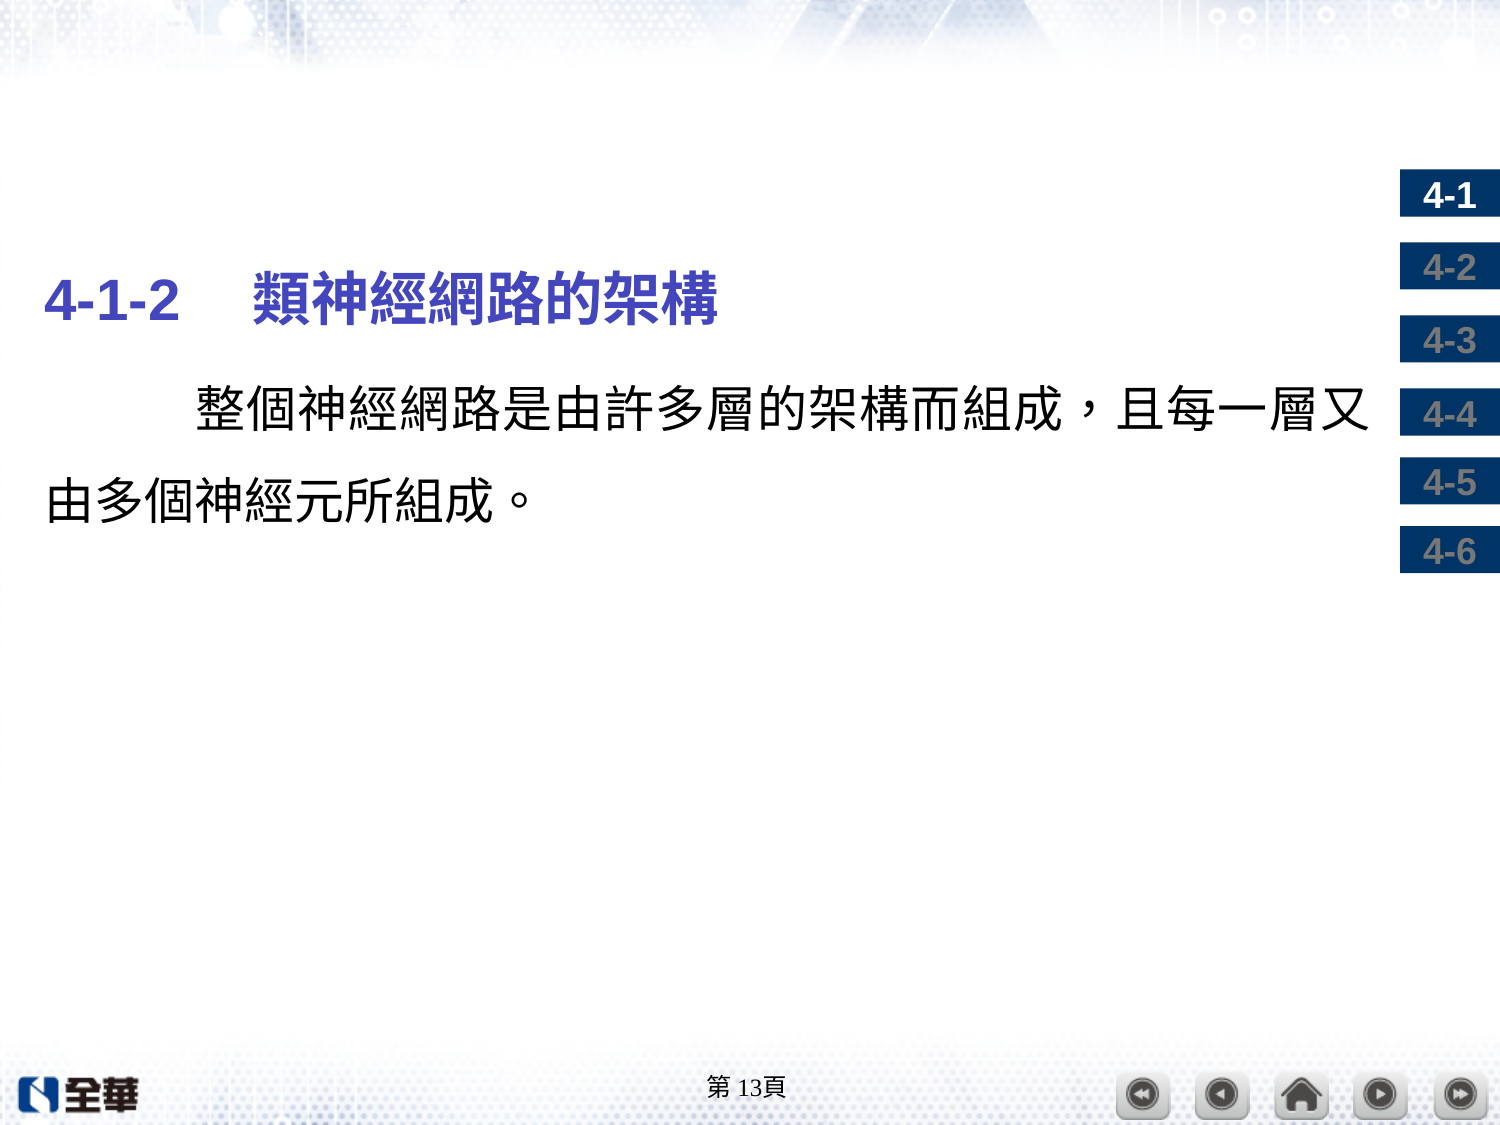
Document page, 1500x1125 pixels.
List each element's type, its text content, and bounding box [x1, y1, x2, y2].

list 4-1-2 類神經網路的架構 整個神經網路是由許多層的架構而組成，且每一層又由多個神經元所組成。 [29, 219, 1386, 1048]
picture [0, 0, 1500, 1125]
